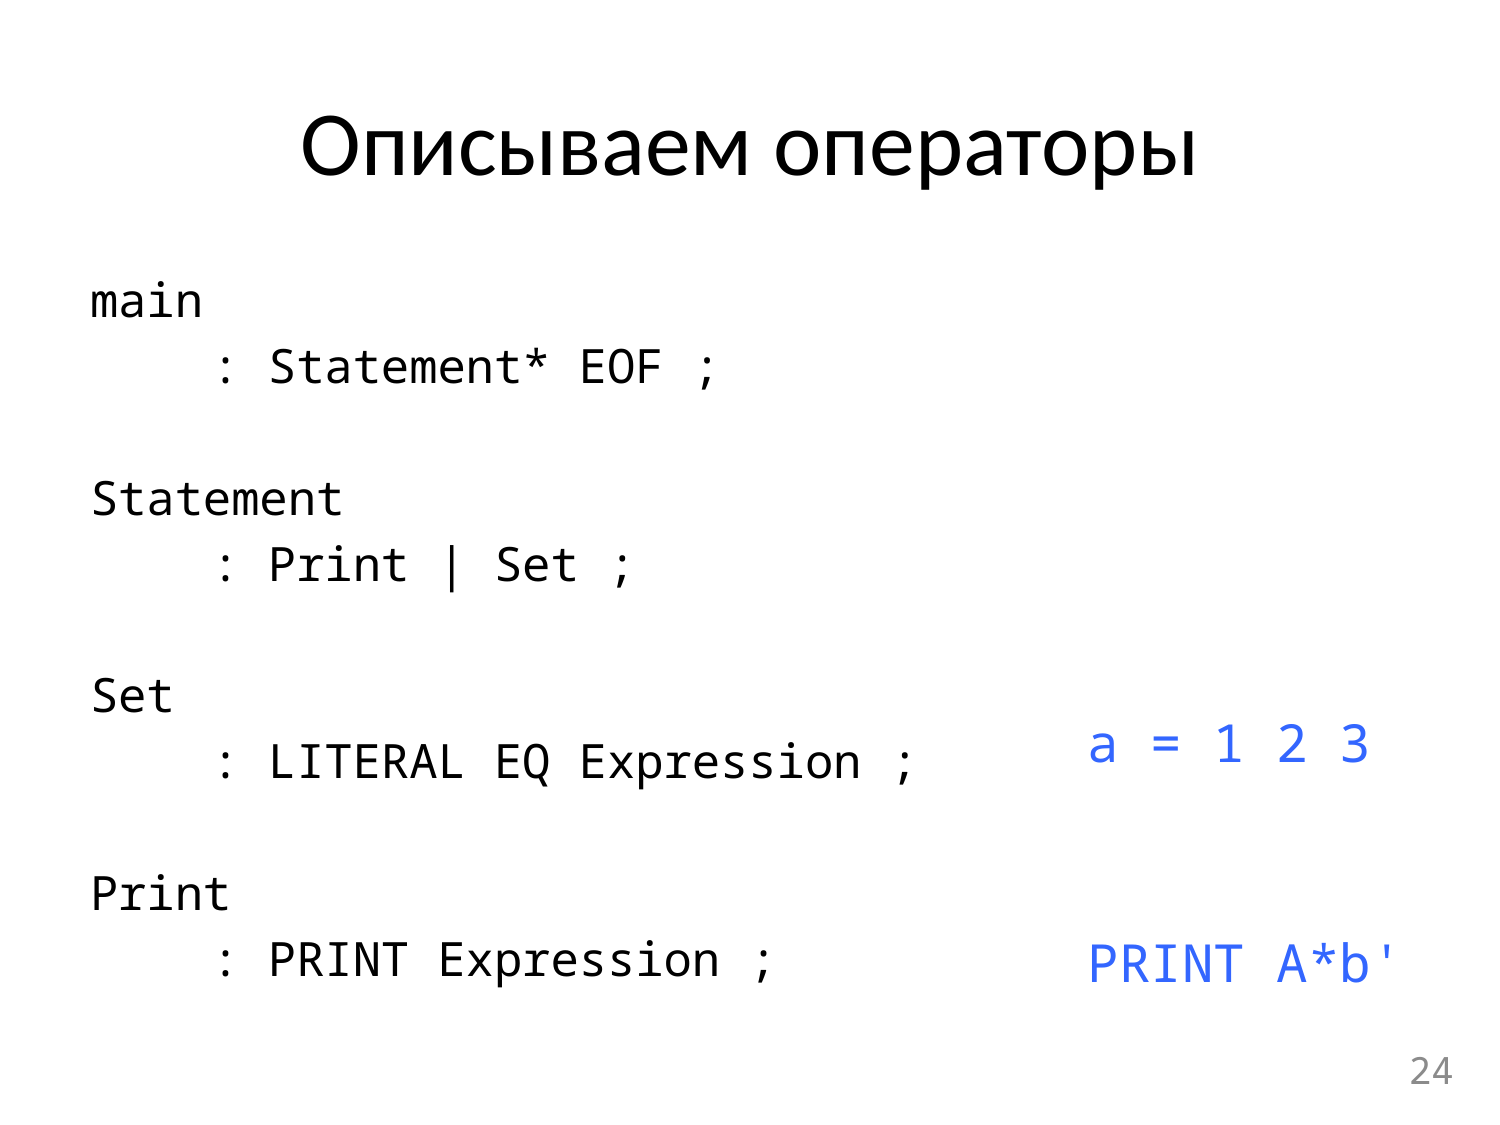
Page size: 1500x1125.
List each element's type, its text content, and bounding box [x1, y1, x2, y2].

slide_number 24 [1118, 1042, 1469, 1103]
list main : Statement* EOF ; Statement : Print | Set ; Set : LITERAL EQ Expression ; Print : PRINT Expression ; [75, 262, 978, 1005]
title Описываем операторы [75, 45, 1425, 233]
list a = 1 2 3 PRINT A*b' [1072, 262, 1425, 1005]
